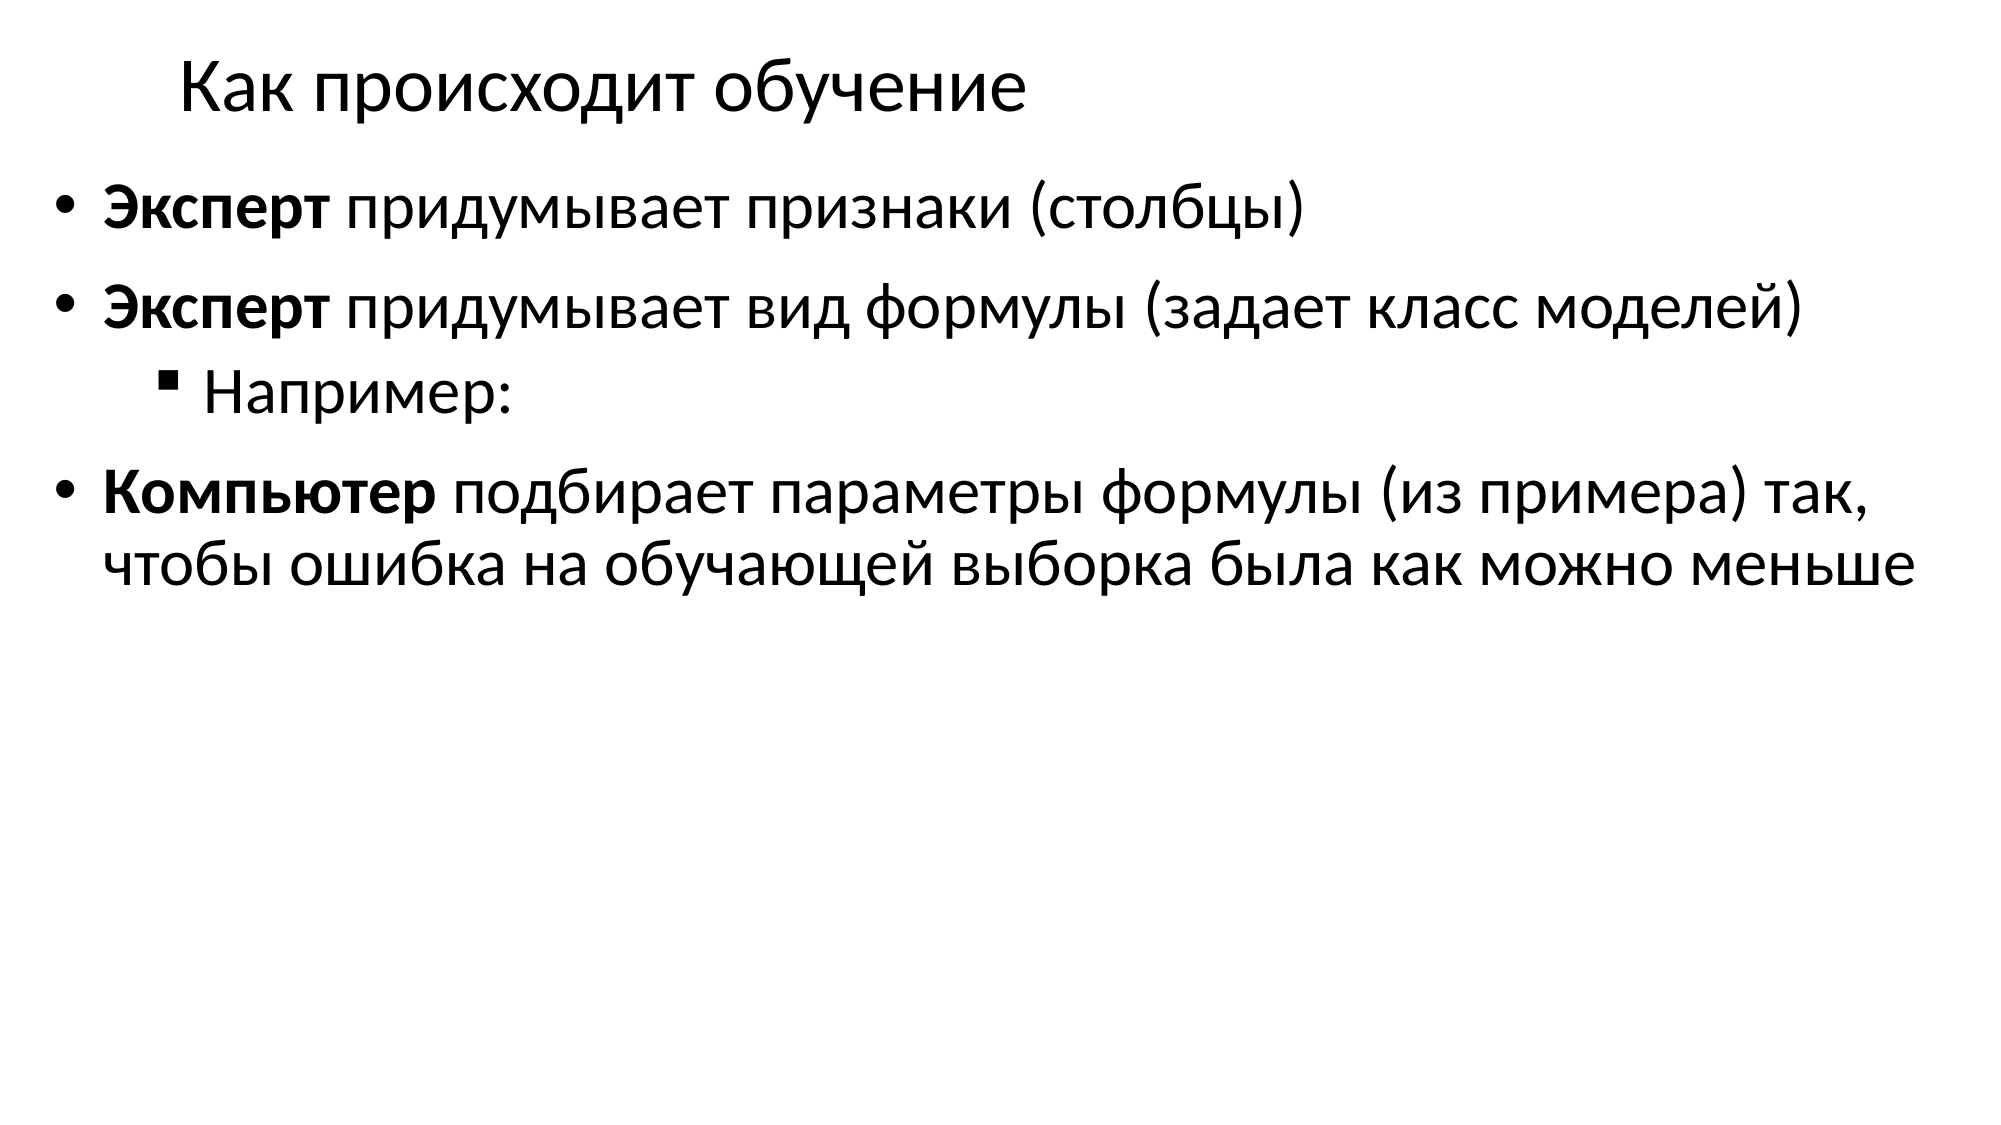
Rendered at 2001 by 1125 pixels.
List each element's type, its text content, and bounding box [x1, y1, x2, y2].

title Как происходит обучение [164, 37, 1956, 127]
